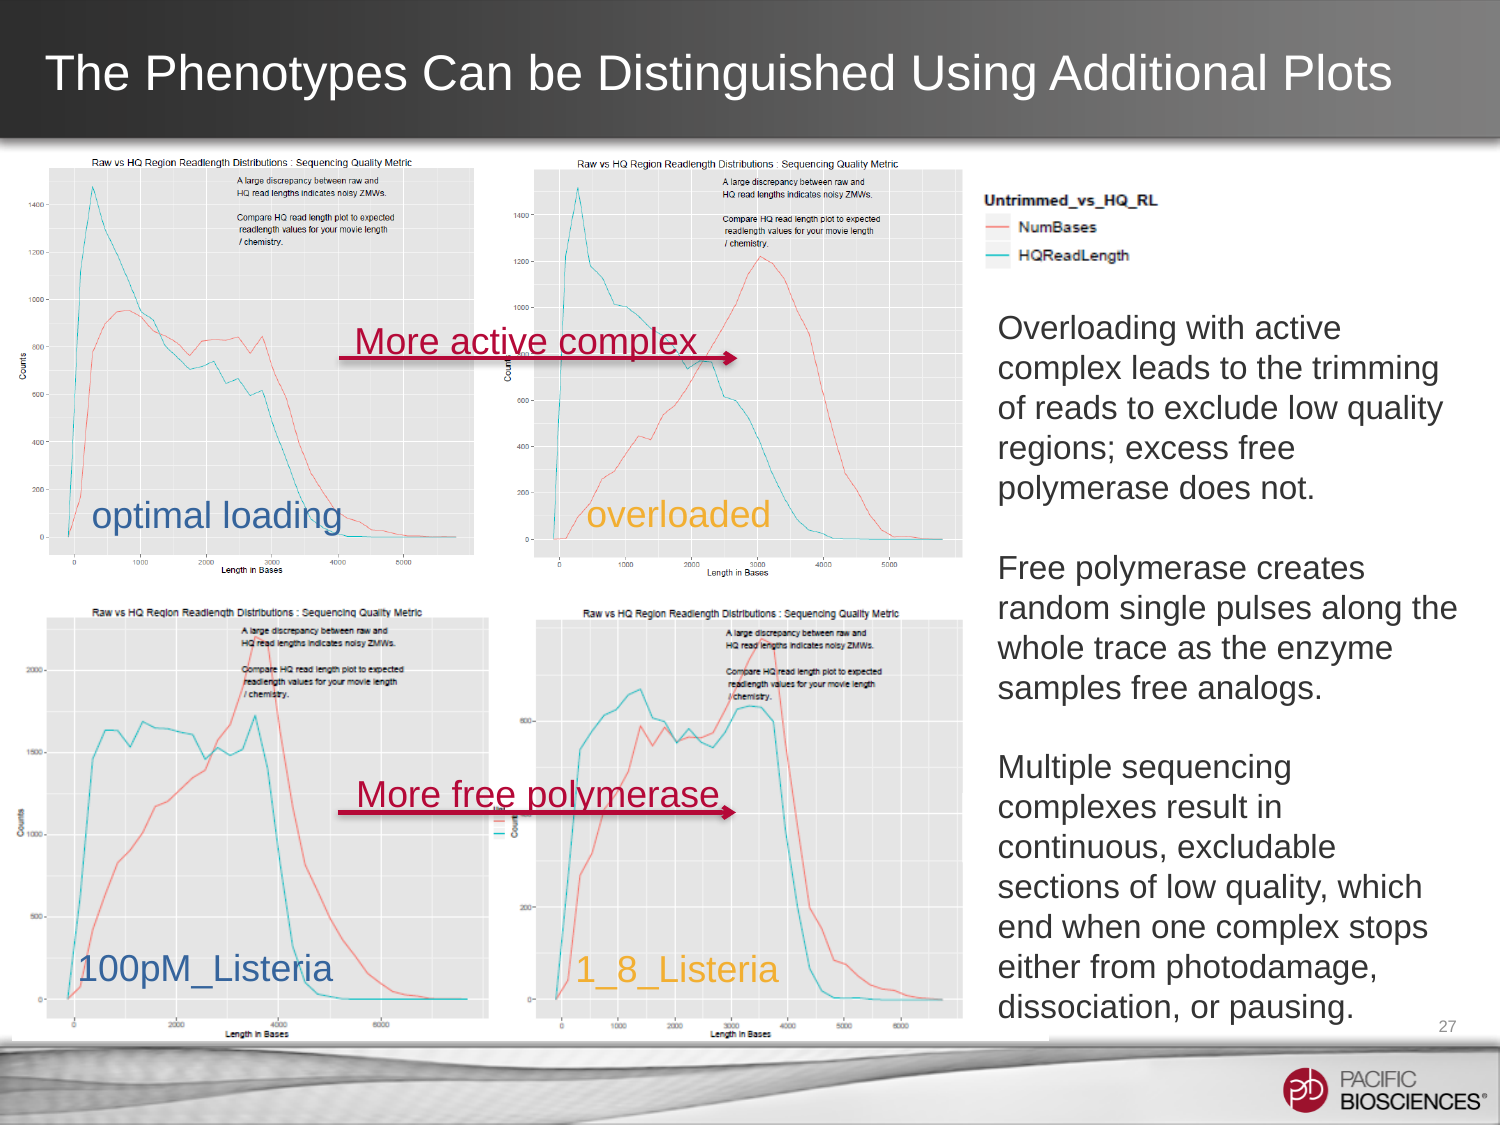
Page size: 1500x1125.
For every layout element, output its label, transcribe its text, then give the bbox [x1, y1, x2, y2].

text_box Overloading with active complex leads to the trimming of reads to exclude low quality regions; excess free polymerase does not. Free polymerase creates random single pulses along the whole trace as the enzyme samples free analogs. Multiple sequencing complexes result in continuous, excludable sections of low quality, which end when one complex stops either from photodamage, dissociation, or pausing. [982, 299, 1475, 1033]
picture [0, 0, 1500, 1125]
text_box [12, 599, 1076, 1041]
slide_number 27 [1407, 999, 1489, 1052]
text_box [17, 154, 963, 578]
title The Phenotypes Can be Distinguished Using Additional Plots [29, 0, 1500, 141]
